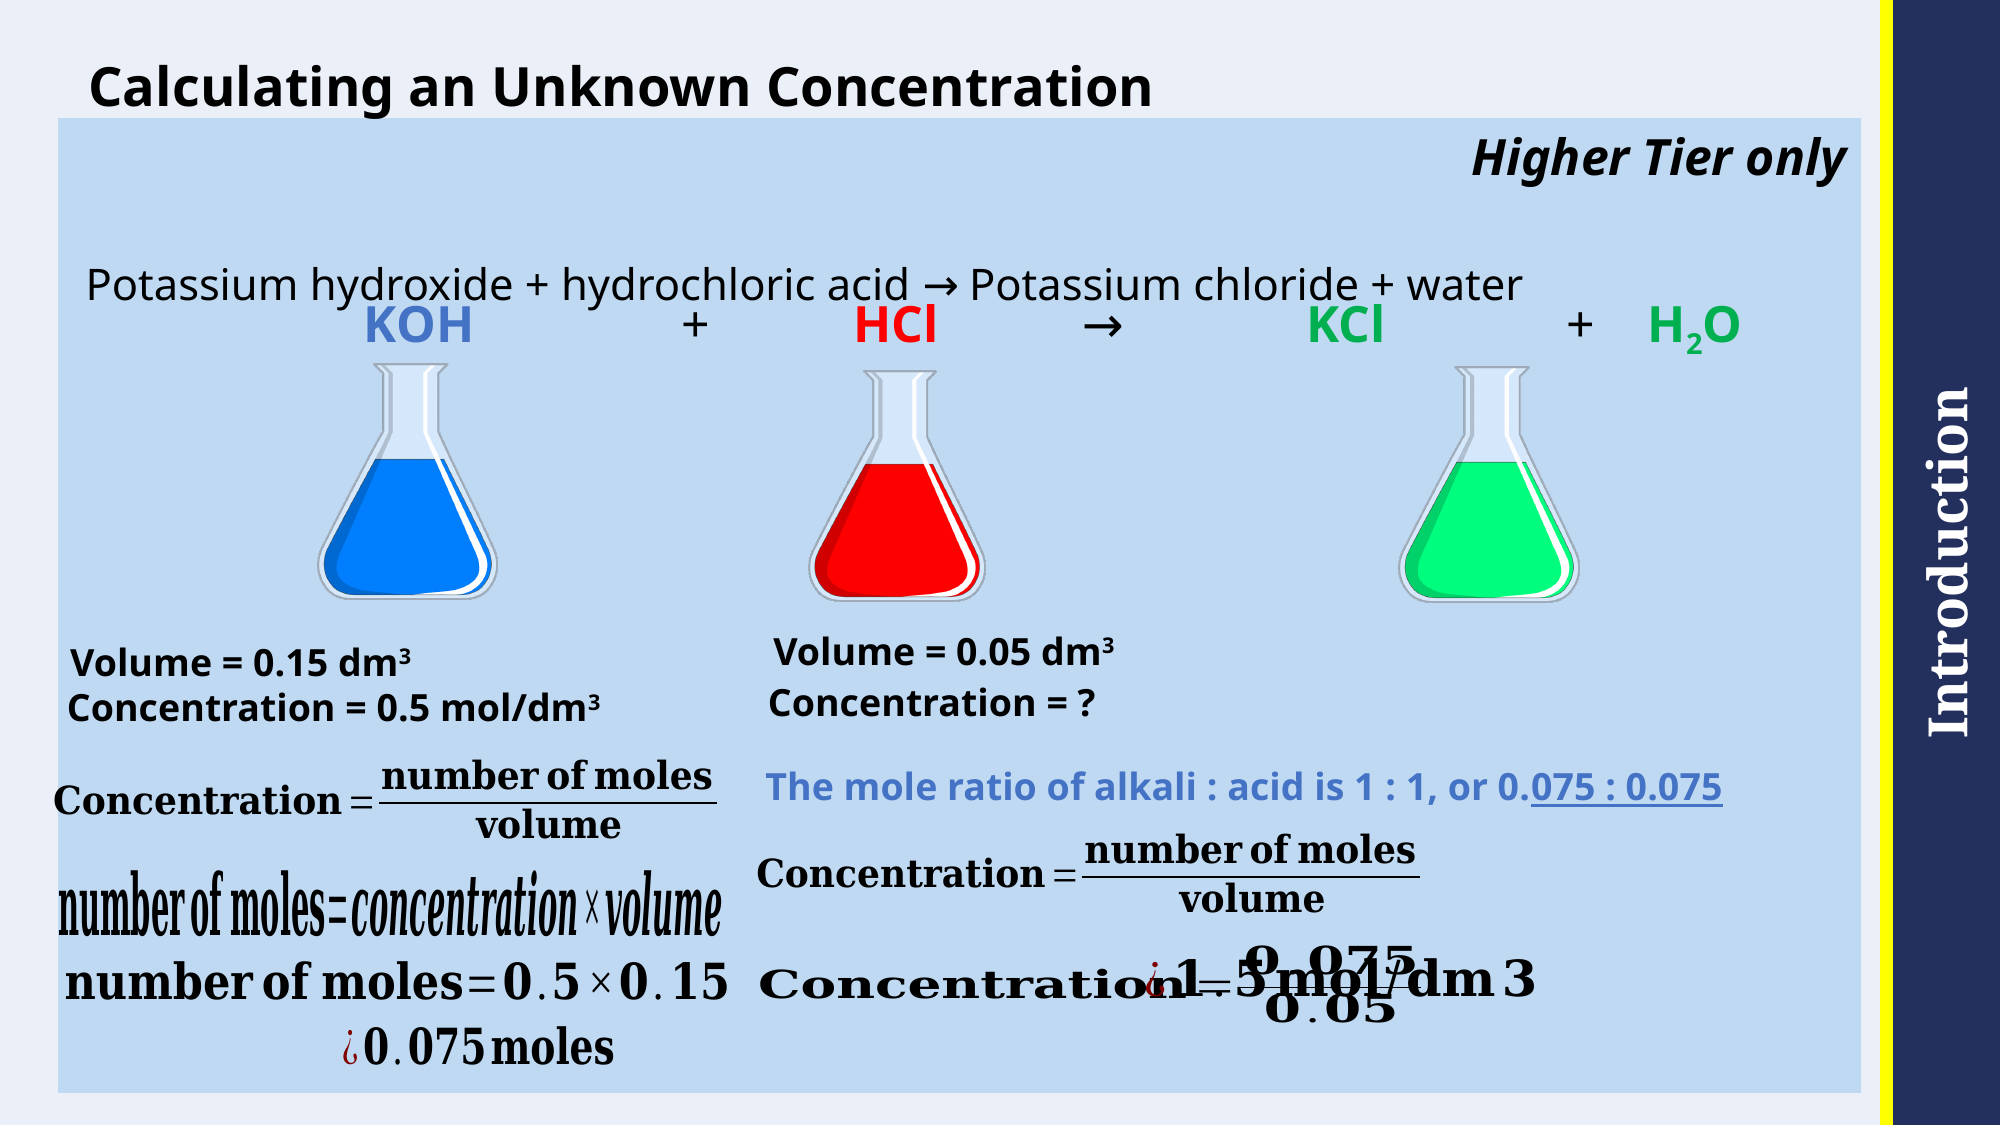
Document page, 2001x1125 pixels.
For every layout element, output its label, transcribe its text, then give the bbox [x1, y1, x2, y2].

text_box Higher Tier only [58, 118, 1862, 1093]
title Calculating an Unknown Concentration [88, 0, 1831, 119]
picture [317, 363, 498, 600]
text_box Concentration = 0.5 mol/dm3 [52, 677, 616, 737]
picture [1398, 366, 1580, 603]
text_box Volume = 0.15 dm3 [55, 631, 427, 677]
text_box Potassium hydroxide + hydrochloric acid → Potassium chloride + water [0, 199, 1831, 317]
text_box The mole ratio of alkali : acid is 1 : 1, or 0.075 : 0.075 [750, 755, 1738, 951]
text_box Concentration = ? [753, 671, 1112, 731]
text_box Volume = 0.05 dm3 [758, 620, 1130, 681]
text_box KOH + HCl → KCl + H2O [179, 284, 1852, 368]
picture [808, 370, 986, 602]
